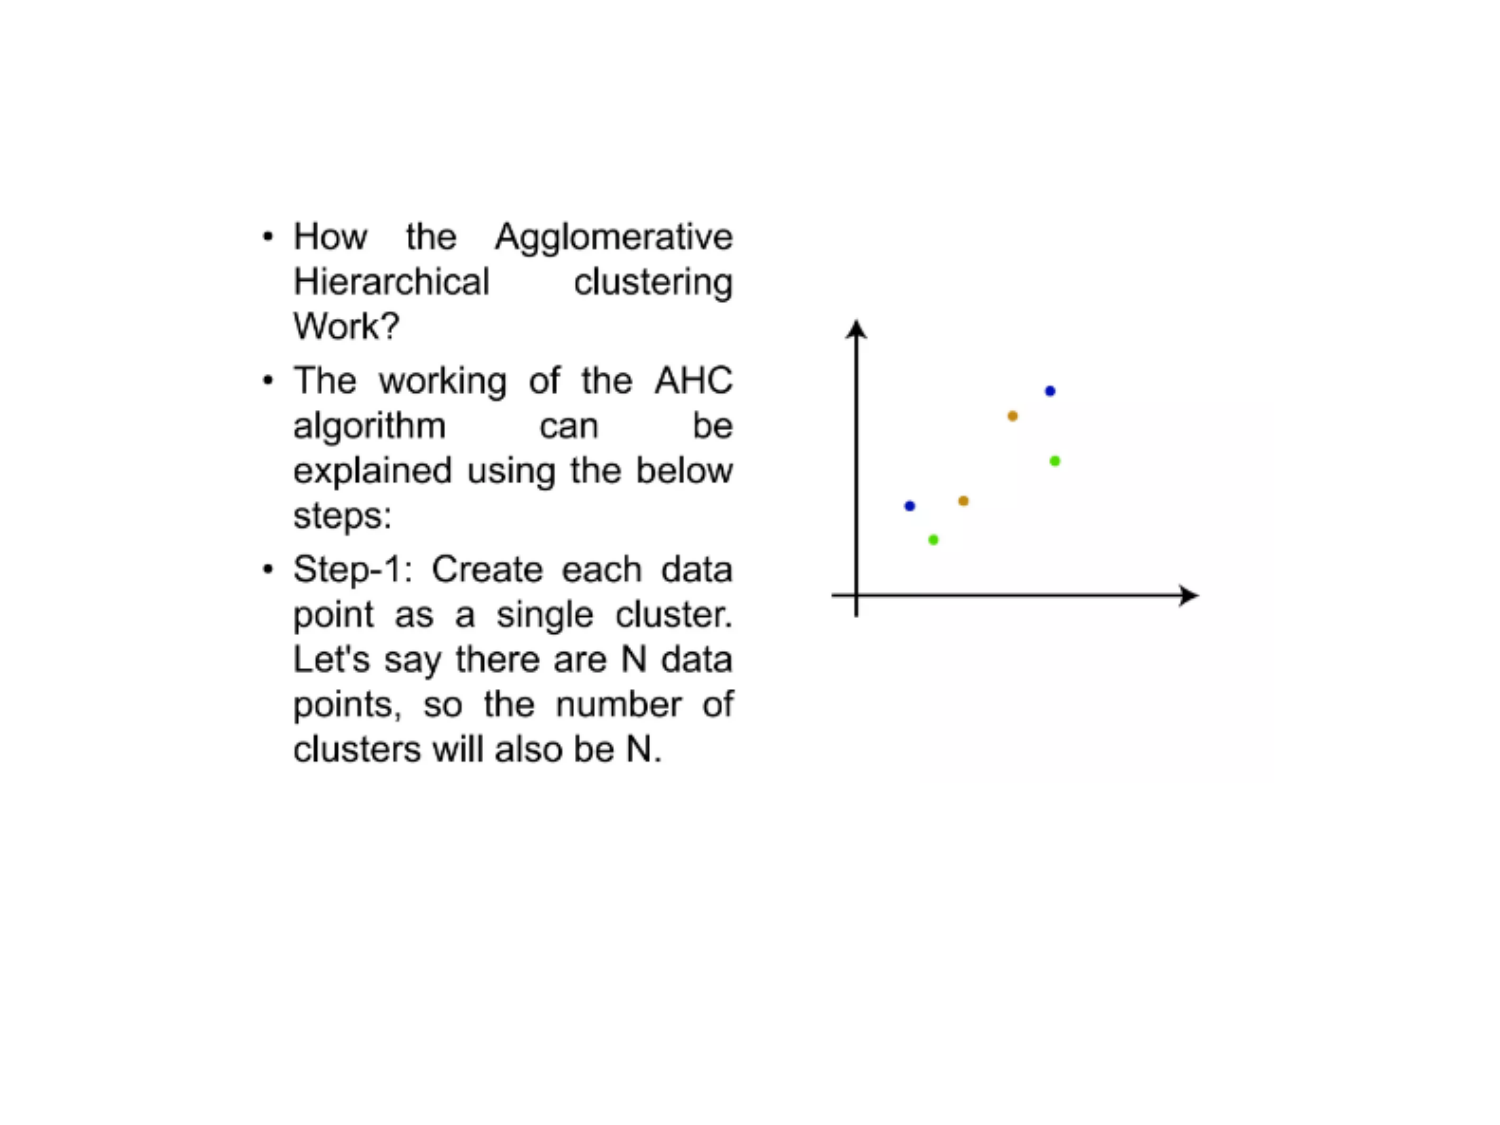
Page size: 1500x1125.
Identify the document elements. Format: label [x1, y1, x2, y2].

picture [224, 187, 1274, 784]
